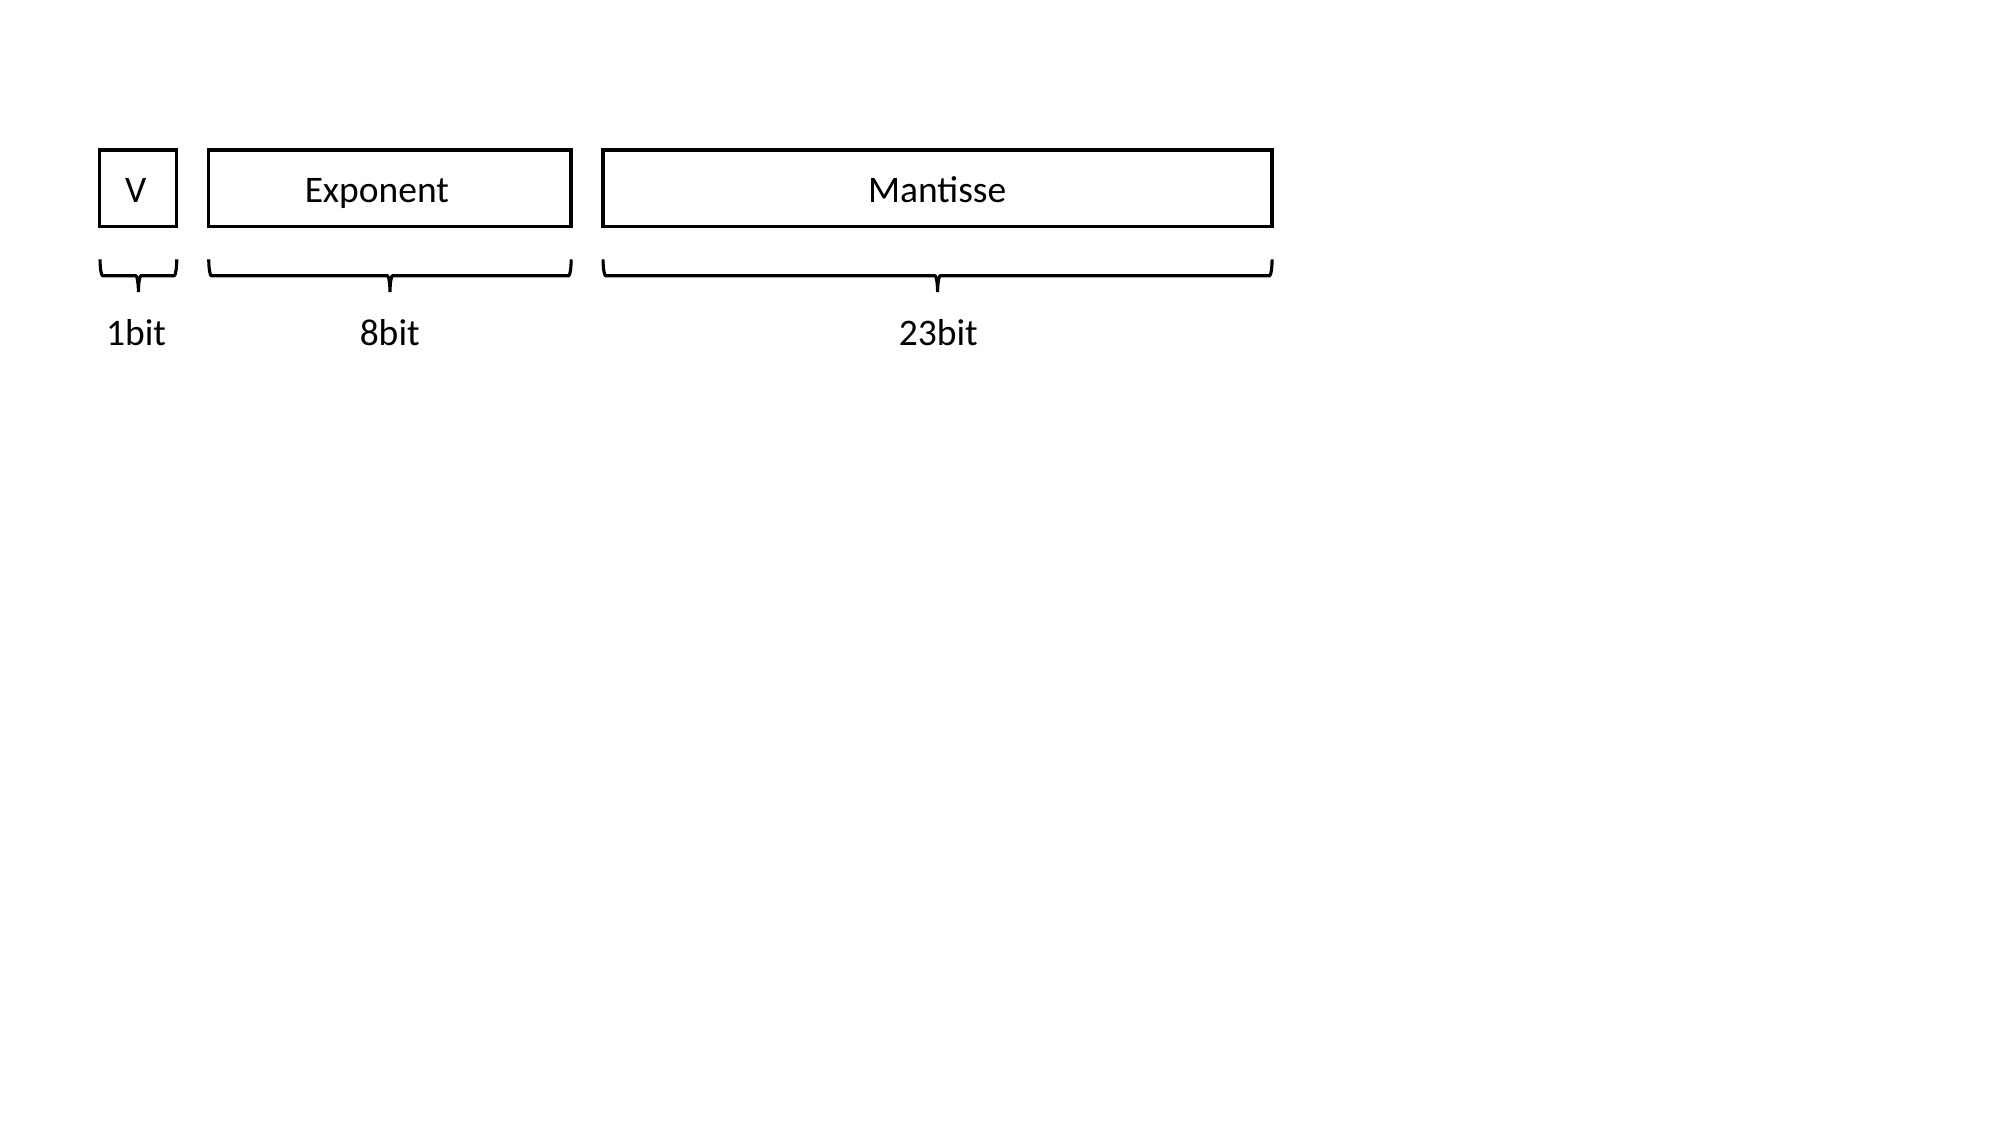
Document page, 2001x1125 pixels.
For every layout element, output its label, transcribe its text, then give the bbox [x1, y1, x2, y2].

text_box [602, 149, 1273, 228]
text_box 1bit [91, 300, 181, 361]
text_box [208, 259, 572, 293]
text_box [208, 149, 572, 228]
text_box [99, 259, 178, 293]
text_box [602, 259, 1273, 293]
text_box [99, 149, 178, 228]
text_box 8bit [345, 300, 435, 361]
text_box Mantisse [853, 158, 1022, 218]
text_box V [110, 158, 162, 218]
text_box Exponent [290, 158, 464, 218]
text_box 23bit [884, 300, 993, 361]
